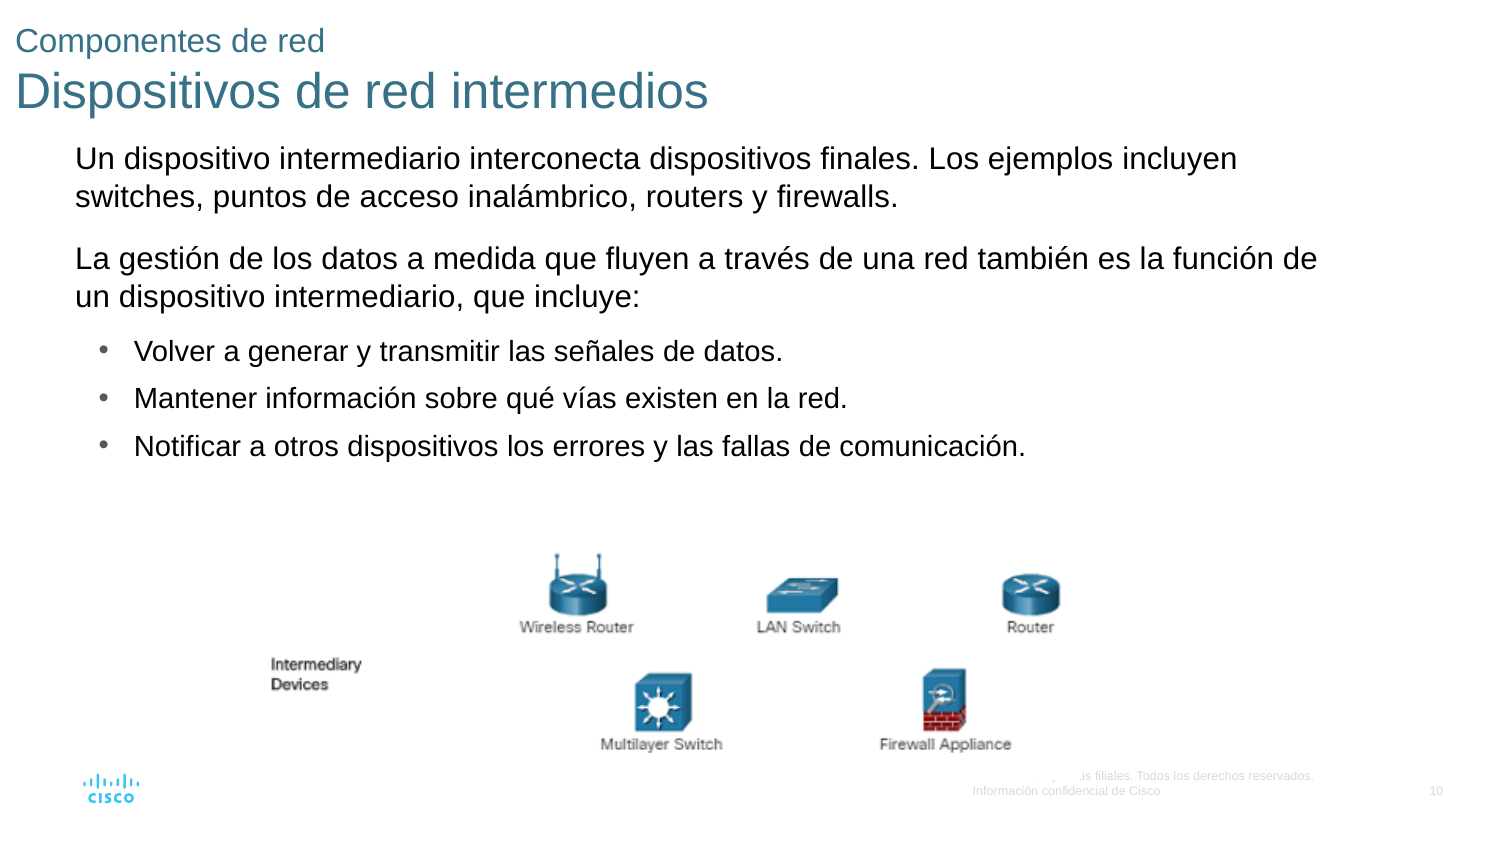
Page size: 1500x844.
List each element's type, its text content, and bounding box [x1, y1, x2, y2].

list Un dispositivo intermediario interconecta dispositivos finales. Los ejemplos incluyen switches, puntos de acceso inalámbrico, routers y firewalls. La gestión de los datos a medida que fluyen a través de una red también es la función de un dispositivo intermediario, que incluye: Volver a generar y transmitir las señales de datos. Mantener información sobre qué vías existen en la red. Notificar a otros dispositivos los errores y las fallas de comunicación. [60, 131, 1355, 528]
title Componentes de red Dispositivos de red intermedios [0, 6, 1500, 131]
picture [261, 549, 1081, 780]
